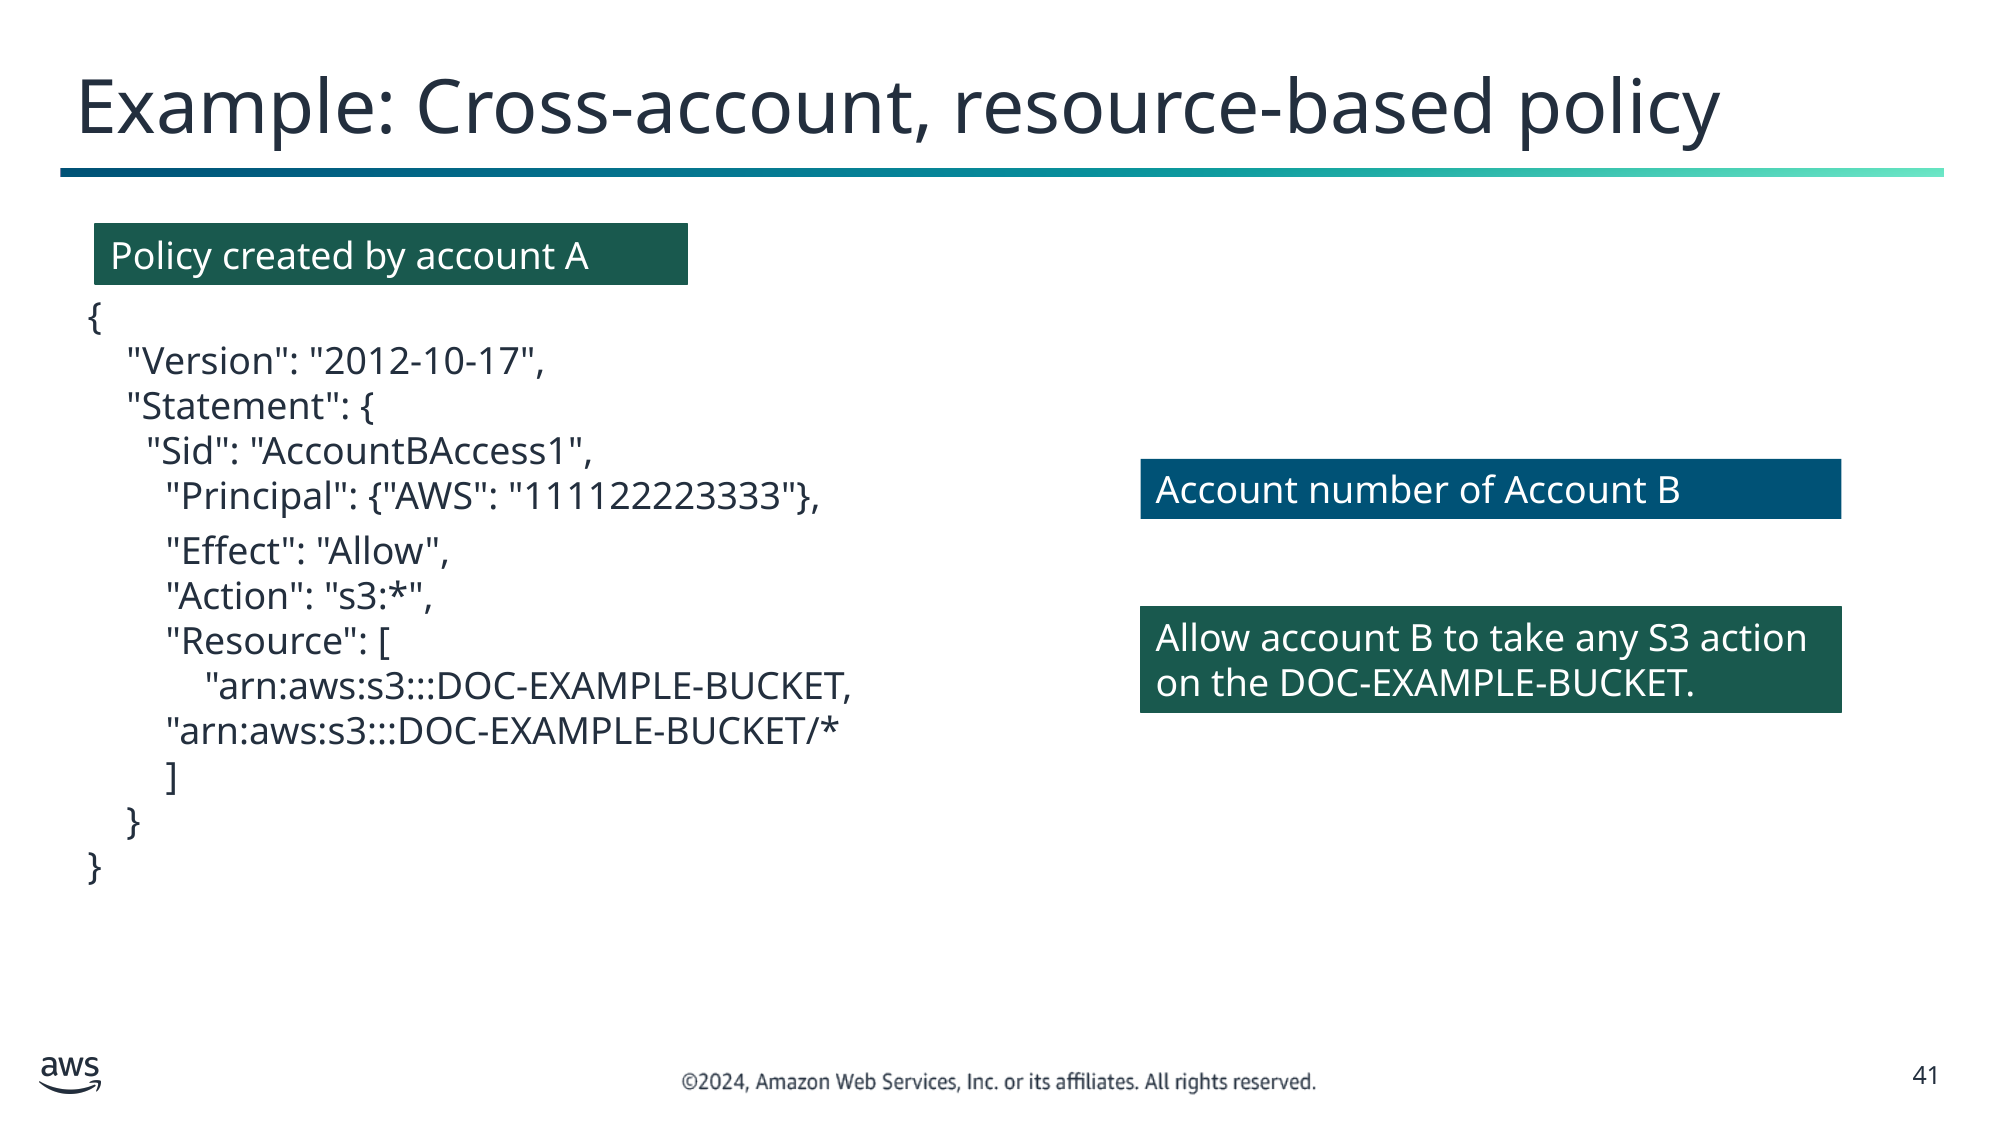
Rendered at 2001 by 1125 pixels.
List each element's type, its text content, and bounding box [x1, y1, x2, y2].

slide_number ‹#› [1861, 1060, 1941, 1095]
picture [682, 168, 1944, 177]
picture [39, 1057, 101, 1094]
text_box { "Version": "2012-10-17", "Statement": { "Sid": "AccountBAccess1", "Principal": {"AWS": "111122223333"}, [72, 284, 1954, 519]
text_box Policy created by account A [95, 224, 688, 284]
picture [621, 1061, 1378, 1105]
text_box Allow account B to take any S3 action on the DOC-EXAMPLE-BUCKET. [1140, 606, 1842, 712]
title Example: Cross-account, resource-based policy [60, 49, 1941, 170]
text_box Account number of Account B [1140, 458, 1842, 519]
list "Effect": "Allow", "Action": "s3:*", "Resource": [ "arn:aws:s3:::DOC-EXAMPLE-BUCKET, "arn:aws:s3:::DOC-EXAMPLE-BUCKET/* ] } } [72, 519, 1954, 1060]
